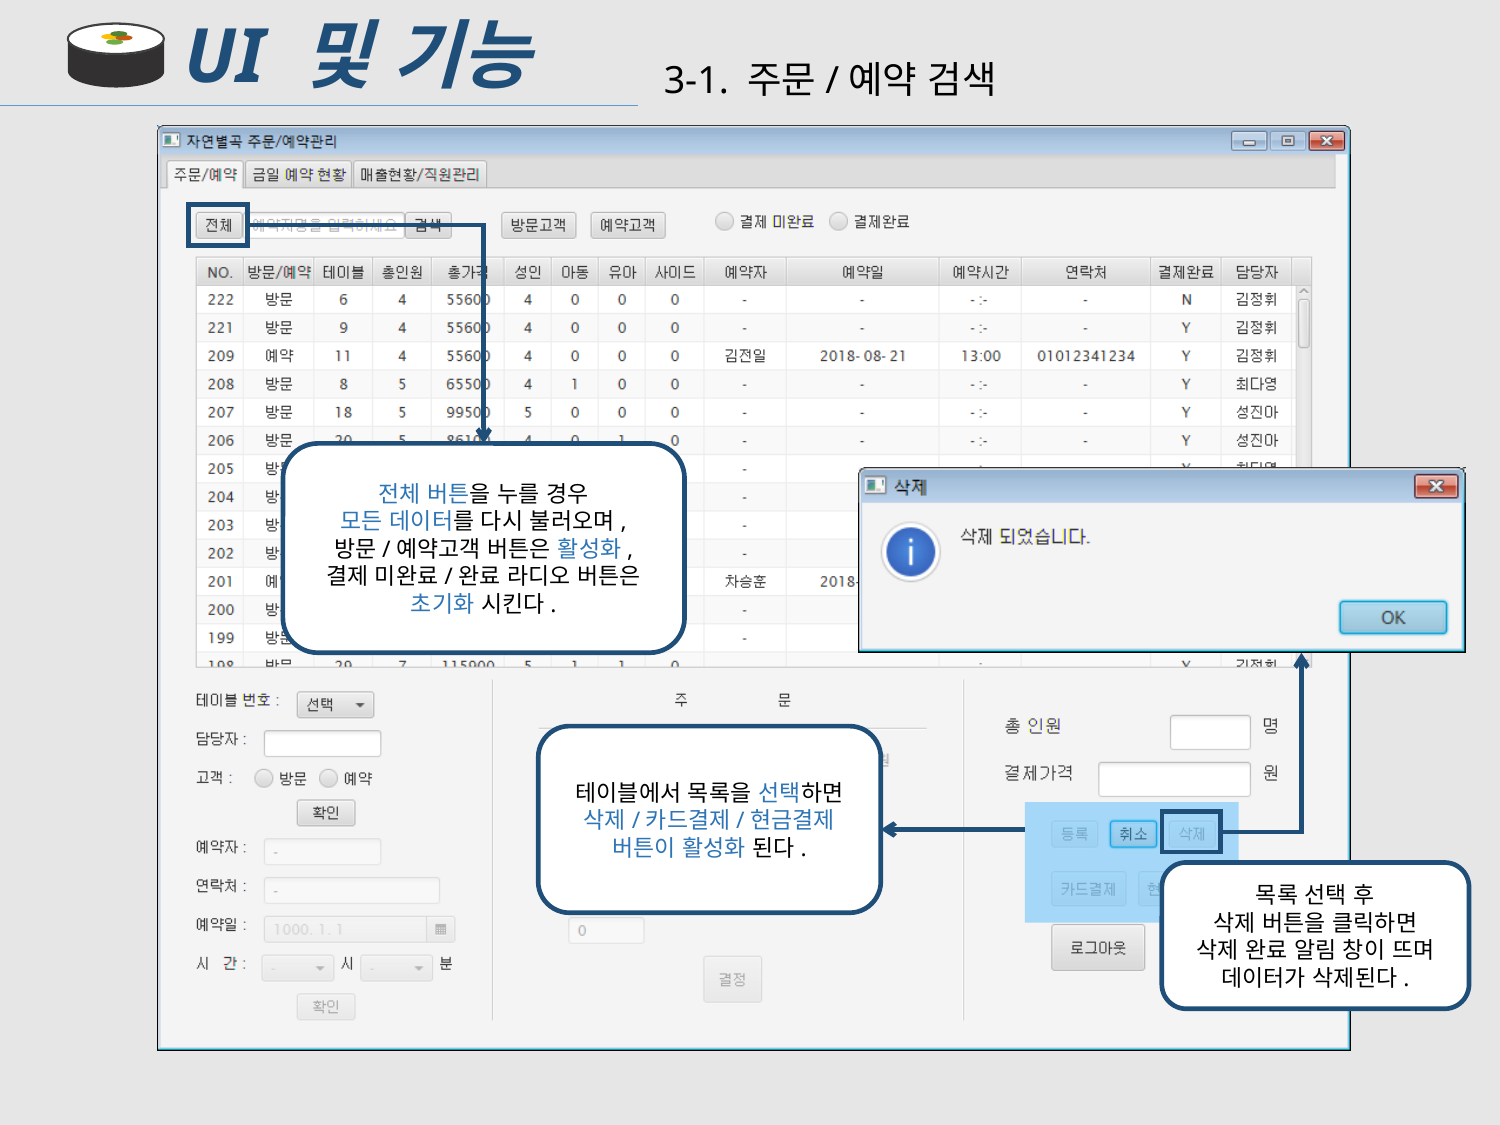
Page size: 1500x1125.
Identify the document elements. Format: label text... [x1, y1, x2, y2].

text_box 목록 선택 후 삭제 버튼을 클릭하면 삭제 완료 알림 창이 뜨며 데이터가 삭제된다. [1351, 861, 1471, 1010]
text_box UI 및 기능 [169, 0, 907, 105]
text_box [247, 224, 484, 444]
picture [156, 125, 1466, 1051]
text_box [1220, 653, 1302, 832]
text_box 3-1. 주문/예약 검색 [648, 48, 1012, 109]
